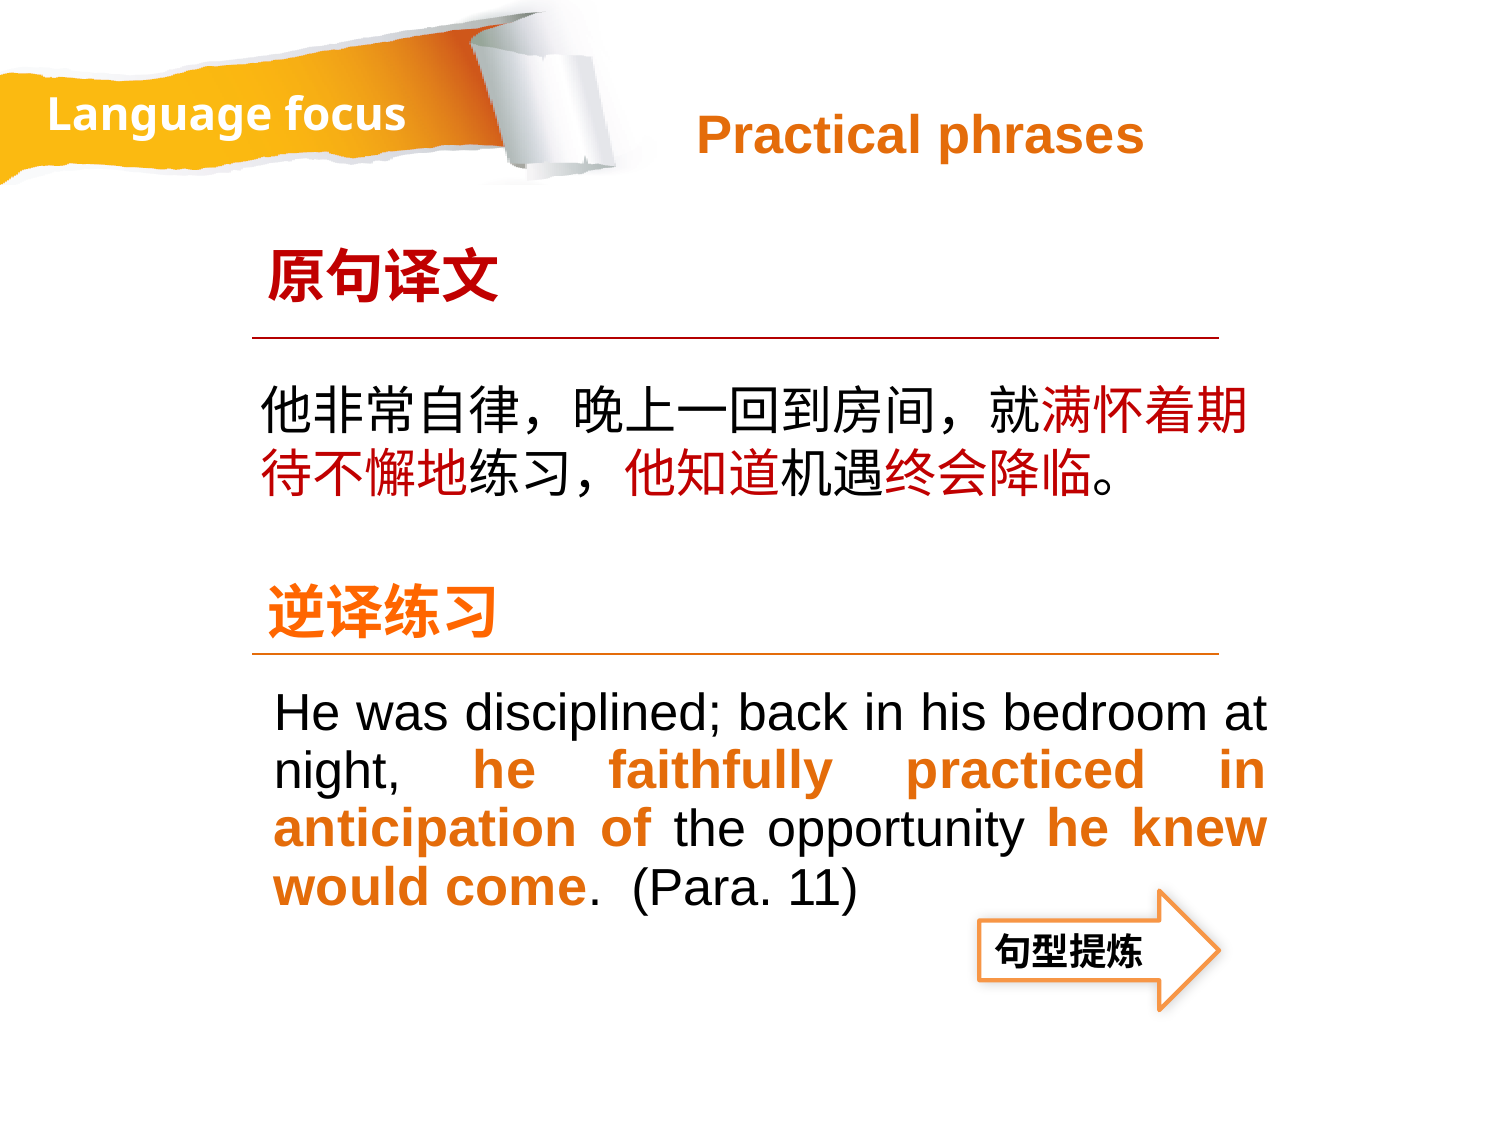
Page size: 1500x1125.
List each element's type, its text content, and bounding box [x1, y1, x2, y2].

text_box 句型提炼 [977, 888, 1222, 1013]
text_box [0, 0, 1166, 185]
text_box 逆译练习 [252, 583, 560, 653]
text_box He was disciplined; back in his bedroom at night, he faithfully practiced in anticipation of the opportunity he knew would come. (Para. 11) [259, 675, 1283, 924]
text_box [245, 231, 1284, 575]
